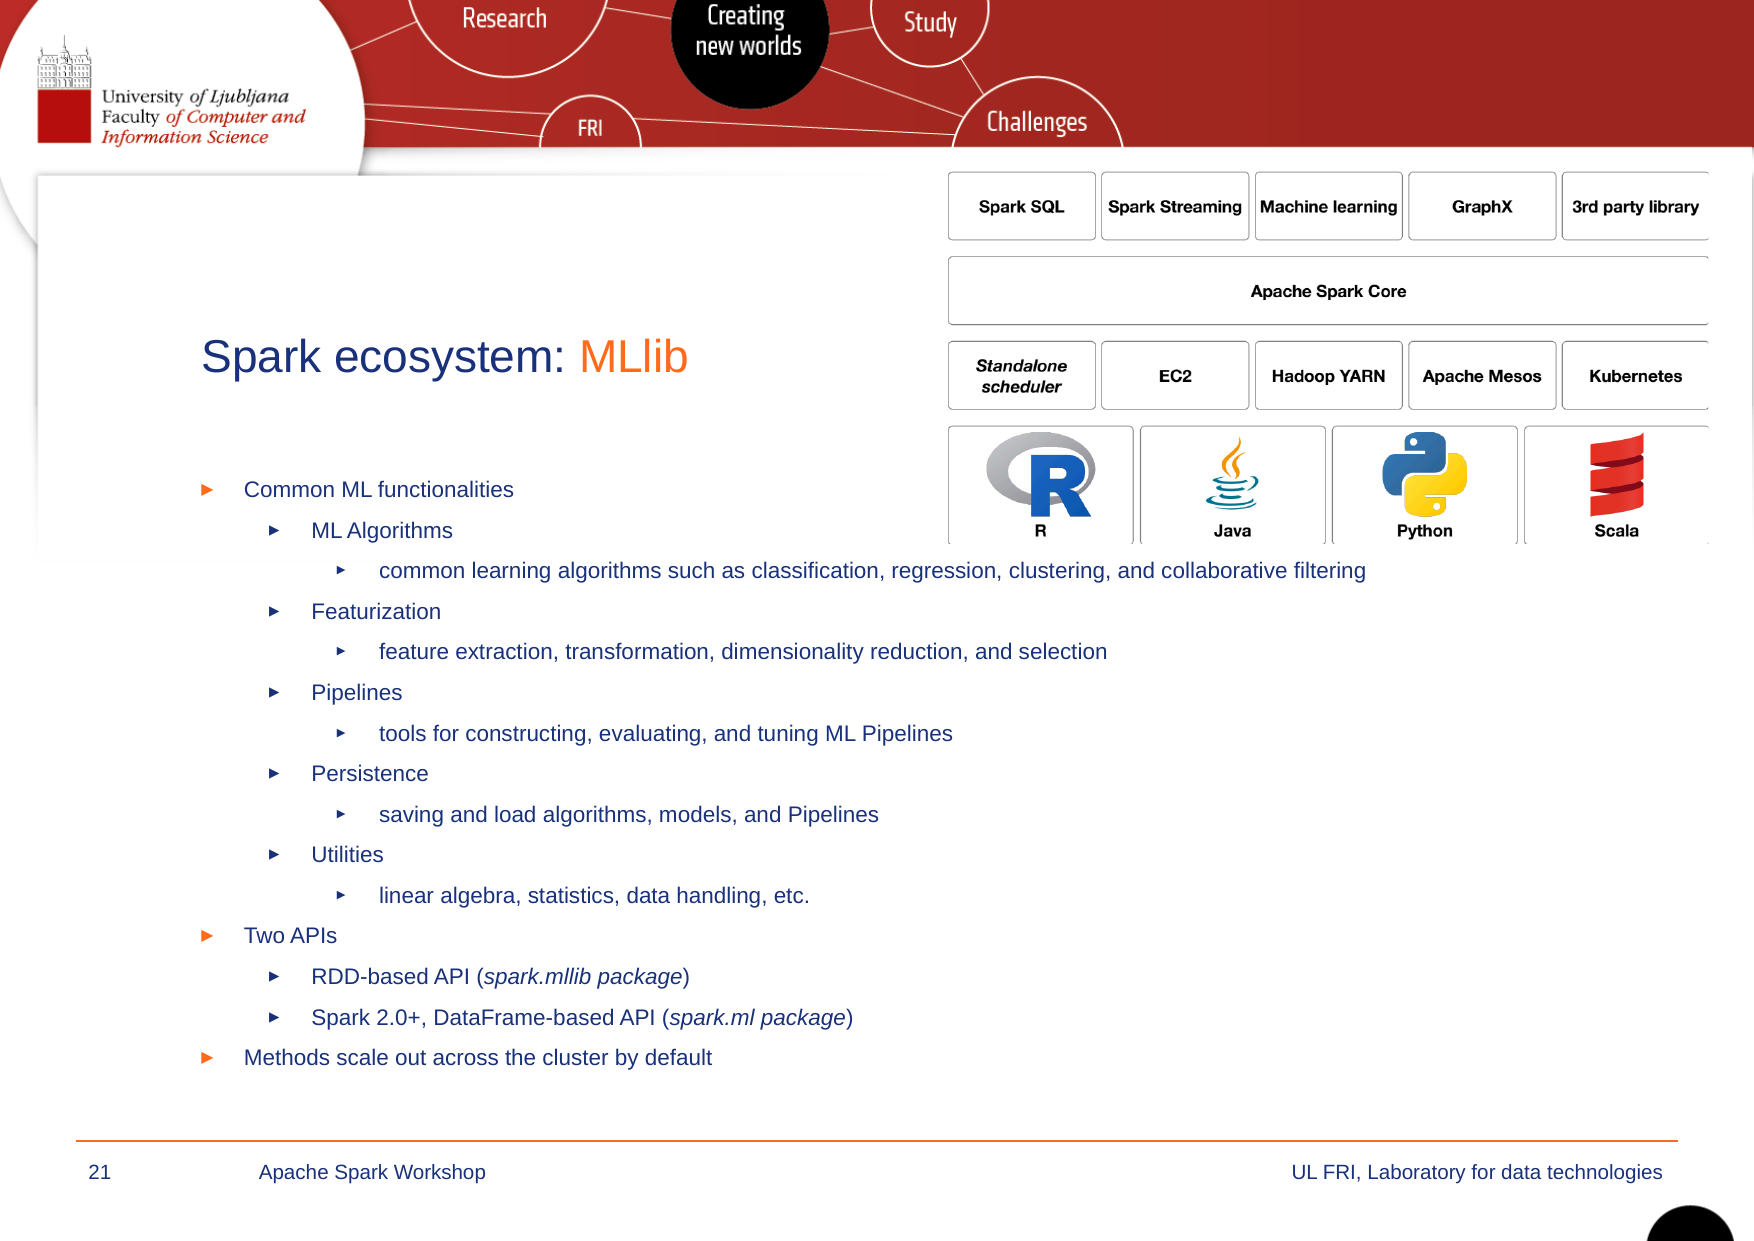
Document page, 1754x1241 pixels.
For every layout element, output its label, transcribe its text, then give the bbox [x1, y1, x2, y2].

title Spark ecosystem: MLlib [186, 250, 942, 398]
list Common ML functionalities ML Algorithms common learning algorithms such as classification, regression, clustering, and collaborative filtering Featurization feature extraction, transformation, dimensionality reduction, and selection Pipelines tools for constructing, evaluating, and tuning ML Pipelines Persistence saving and load algorithms, models, and Pipelines Utilities linear algebra, statistics, data handling, etc. Two APIs RDD-based API (spark.mllib package) Spark 2.0+, DataFrame-based API (spark.ml package) Methods scale out across the cluster by default [186, 446, 1582, 1089]
picture [0, 0, 1754, 1241]
